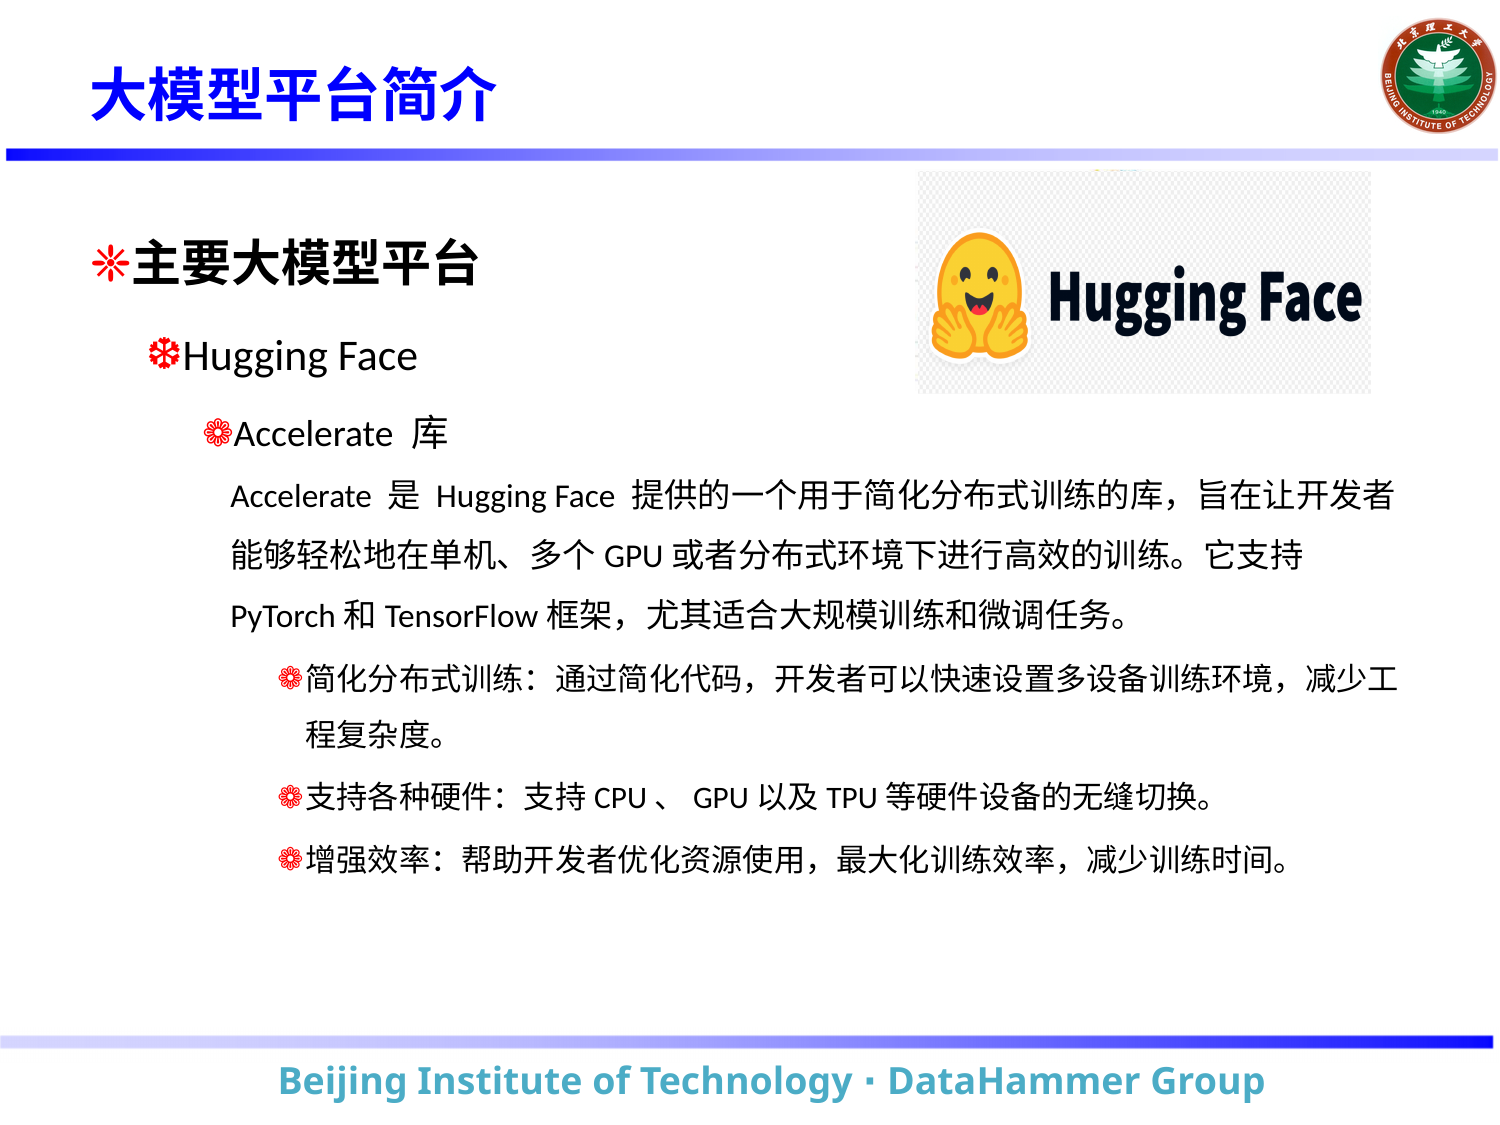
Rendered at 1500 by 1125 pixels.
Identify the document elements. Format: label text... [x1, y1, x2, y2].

picture [0, 1028, 1498, 1063]
picture [0, 16, 1500, 395]
title 大模型平台简介 [74, 34, 1378, 152]
list 主要大模型平台 Hugging Face Accelerate 库 Accelerate 是 Hugging Face 提供的一个用于简化分布式训练的库，旨在让开发者能够轻松地在单机、多个GPU或者分布式环境下进行高效的训练。它支持PyTorch和TensorFlow框架，尤其适合大规模训练和微调任务。 简化分布式训练：通过简化代码，开发者可以快速设置多设备训练环境，减少工程复杂度。 支持各种硬件：支持CPU、GPU以及TPU等硬件设备的无缝切换。 增强效率：帮助开发者优化资源使用，最大化训练效率，减少训练时间。 [74, 194, 1426, 767]
